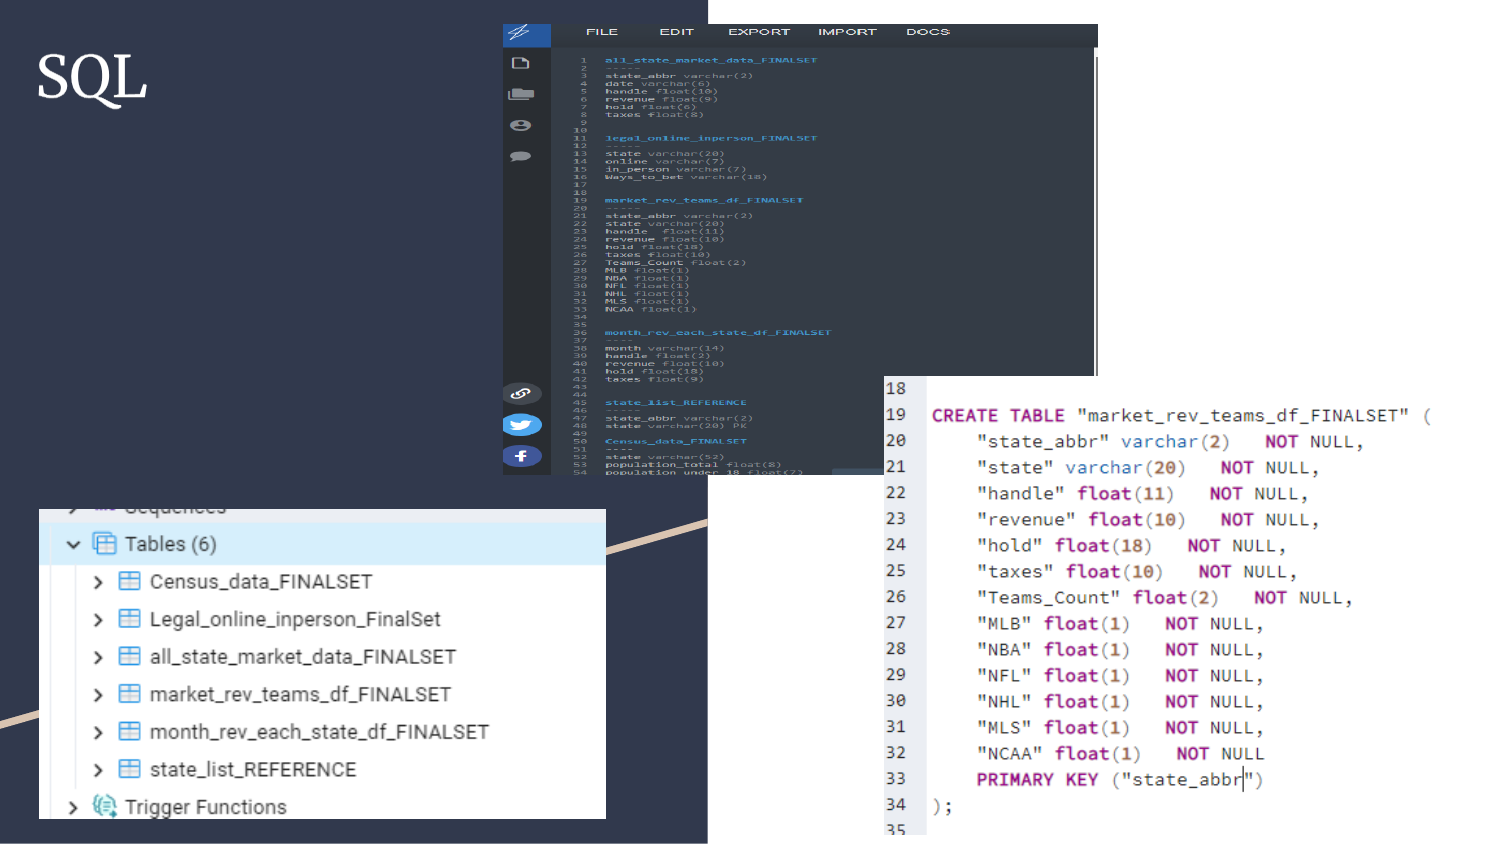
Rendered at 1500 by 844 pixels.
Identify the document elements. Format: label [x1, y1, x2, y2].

picture [502, 24, 1500, 836]
picture [39, 509, 606, 819]
picture [0, 24, 184, 149]
